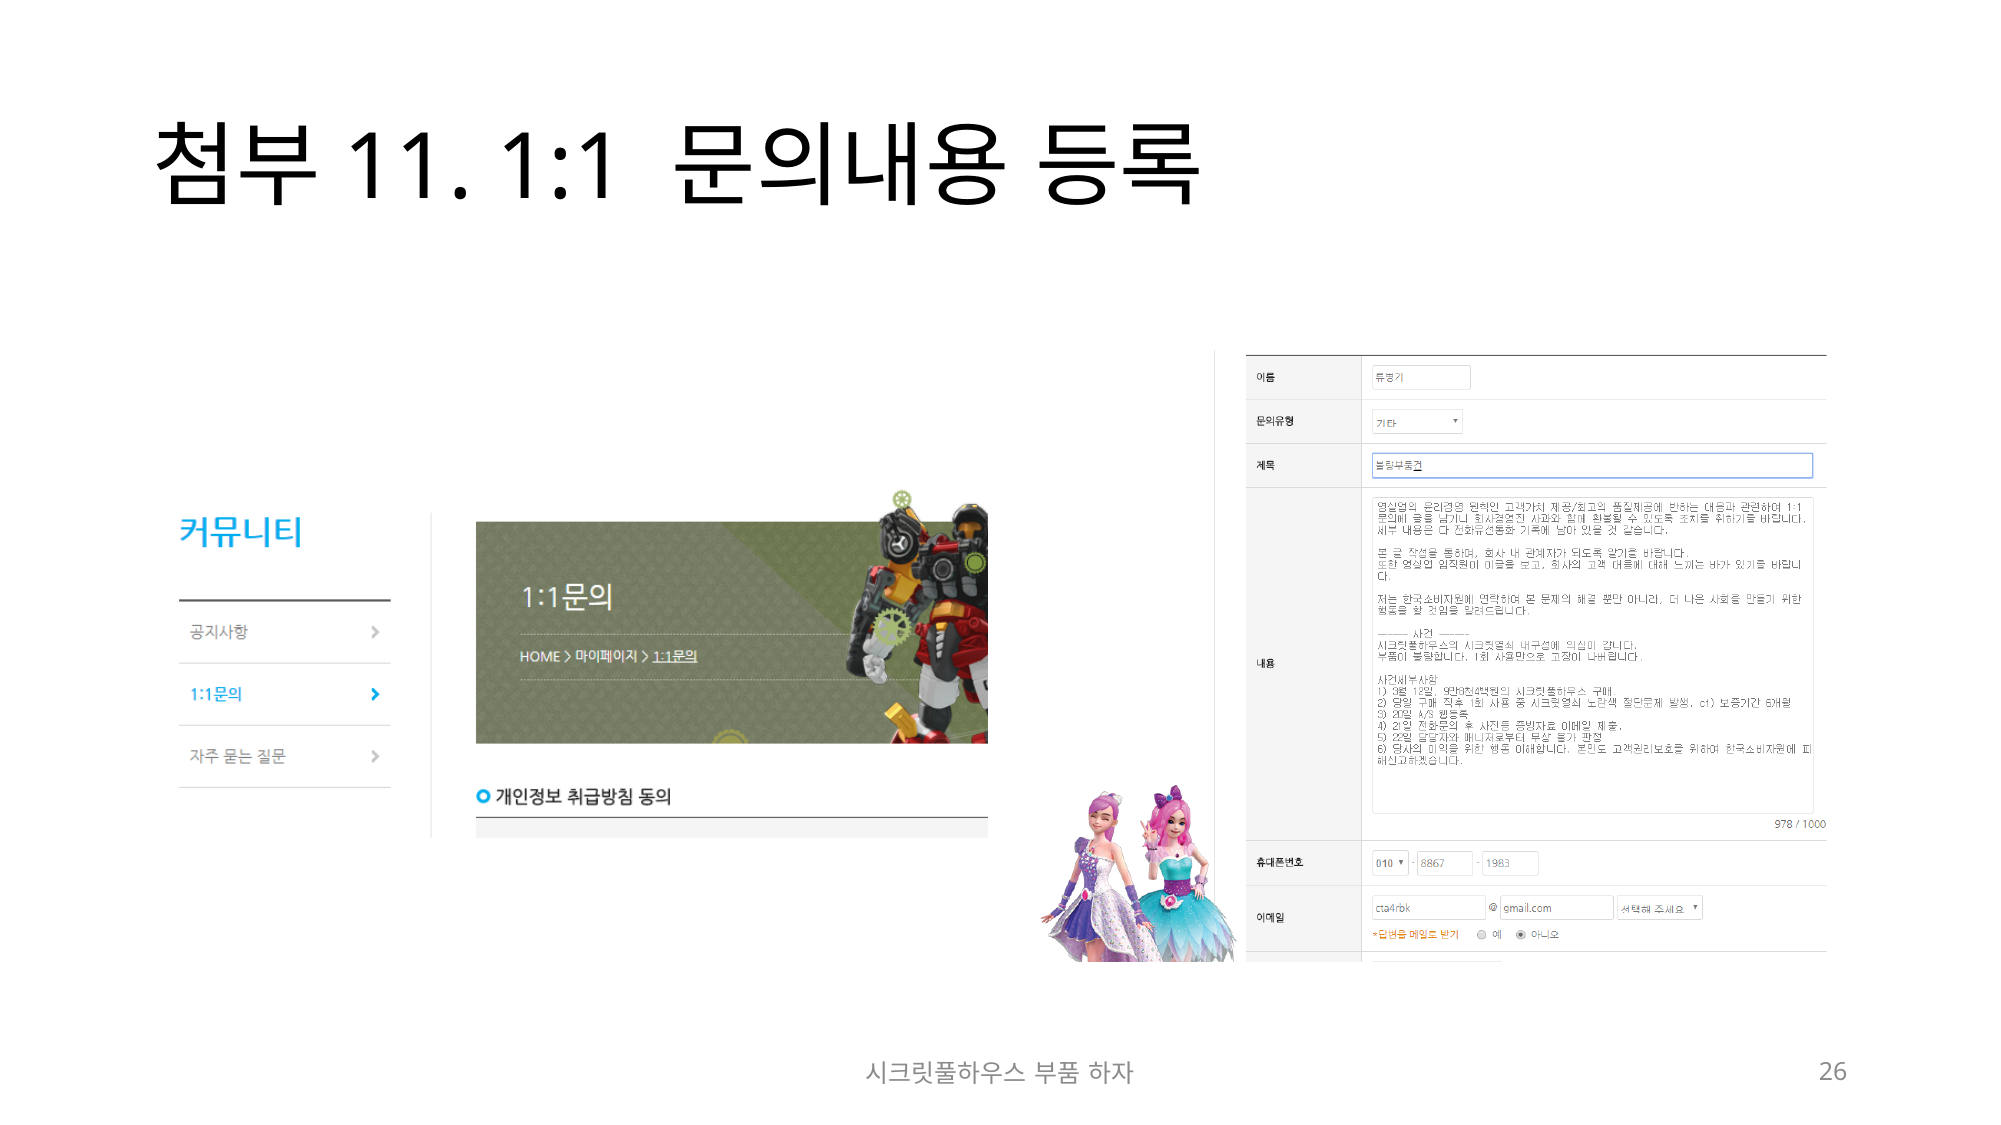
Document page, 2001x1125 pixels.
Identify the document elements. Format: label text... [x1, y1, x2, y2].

title 첨부11. 1:1 문의내용 등록 [137, 59, 1863, 278]
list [1012, 350, 1863, 963]
slide_number 26 [1412, 1042, 1863, 1103]
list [137, 474, 988, 838]
footer 시크릿풀하우스 부품 하자 [662, 1042, 1338, 1103]
